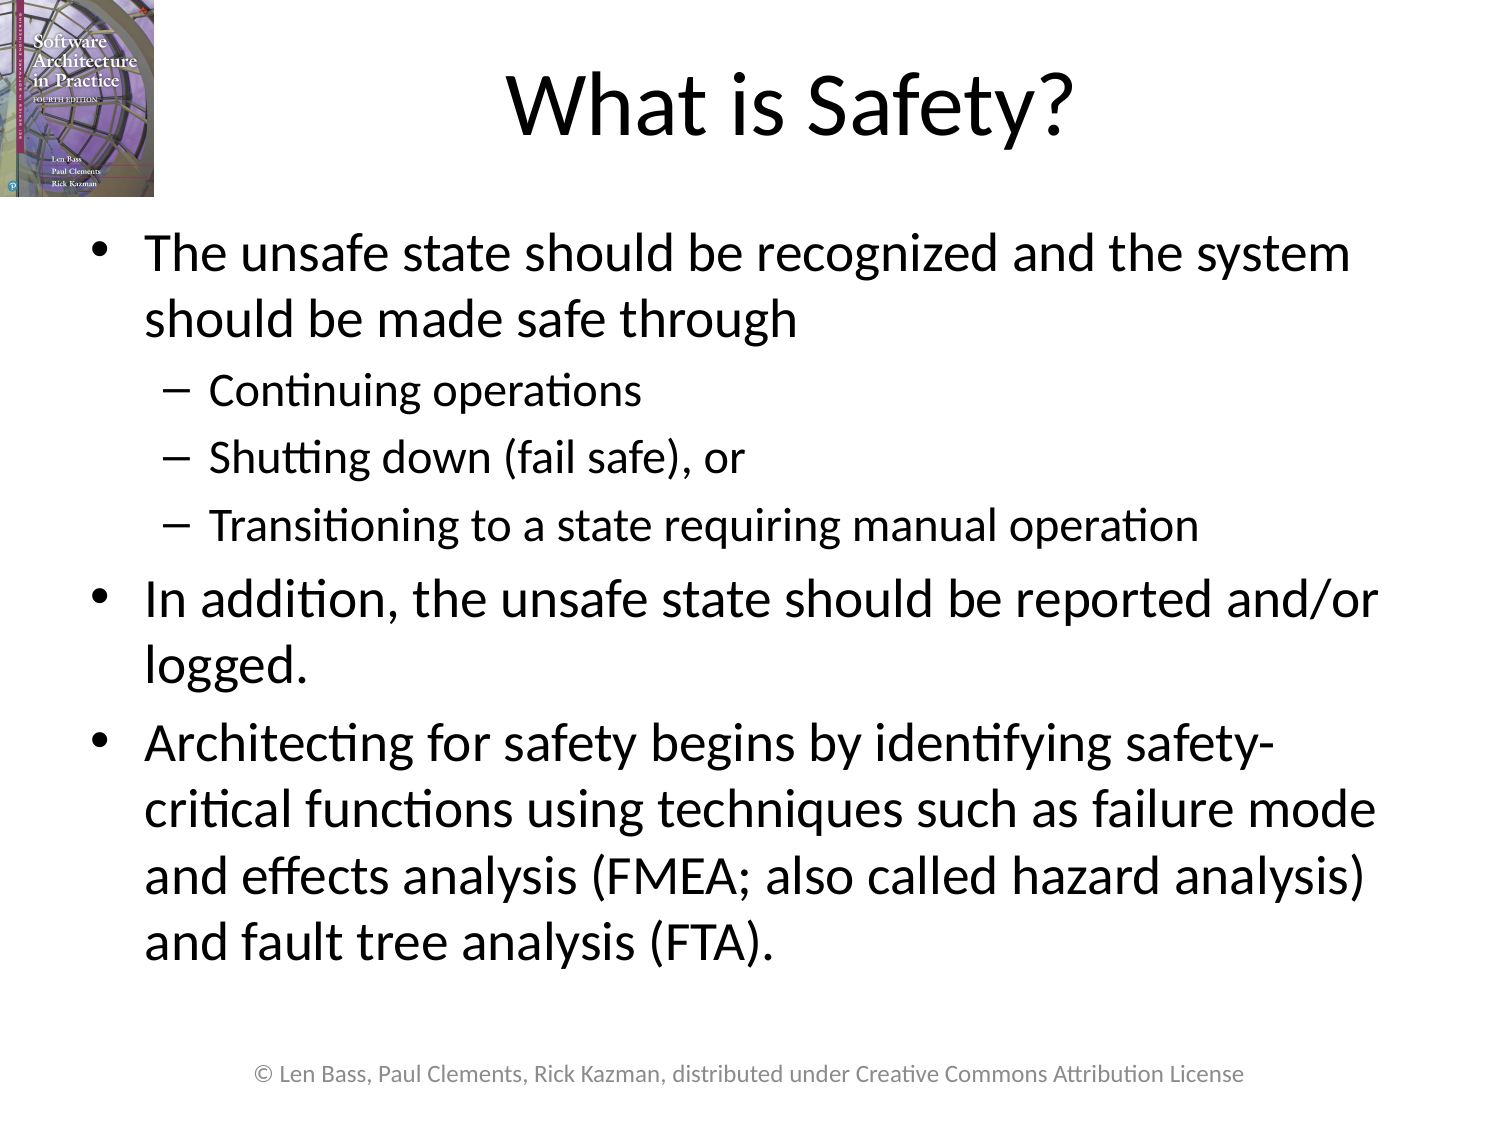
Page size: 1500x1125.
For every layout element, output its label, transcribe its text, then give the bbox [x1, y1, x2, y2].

footer © Len Bass, Paul Clements, Rick Kazman, distributed under Creative Commons Attribution License [230, 1042, 1270, 1103]
list The unsafe state should be recognized and the system should be made safe through Continuing operations Shutting down (fail safe), or Transitioning to a state requiring manual operation In addition, the unsafe state should be reported and/or logged. Architecting for safety begins by identifying safety-critical functions using techniques such as failure mode and effects analysis (FMEA; also called hazard analysis) and fault tree analysis (FTA). [75, 208, 1425, 1005]
title What is Safety? [159, 45, 1425, 173]
picture [0, 0, 154, 197]
